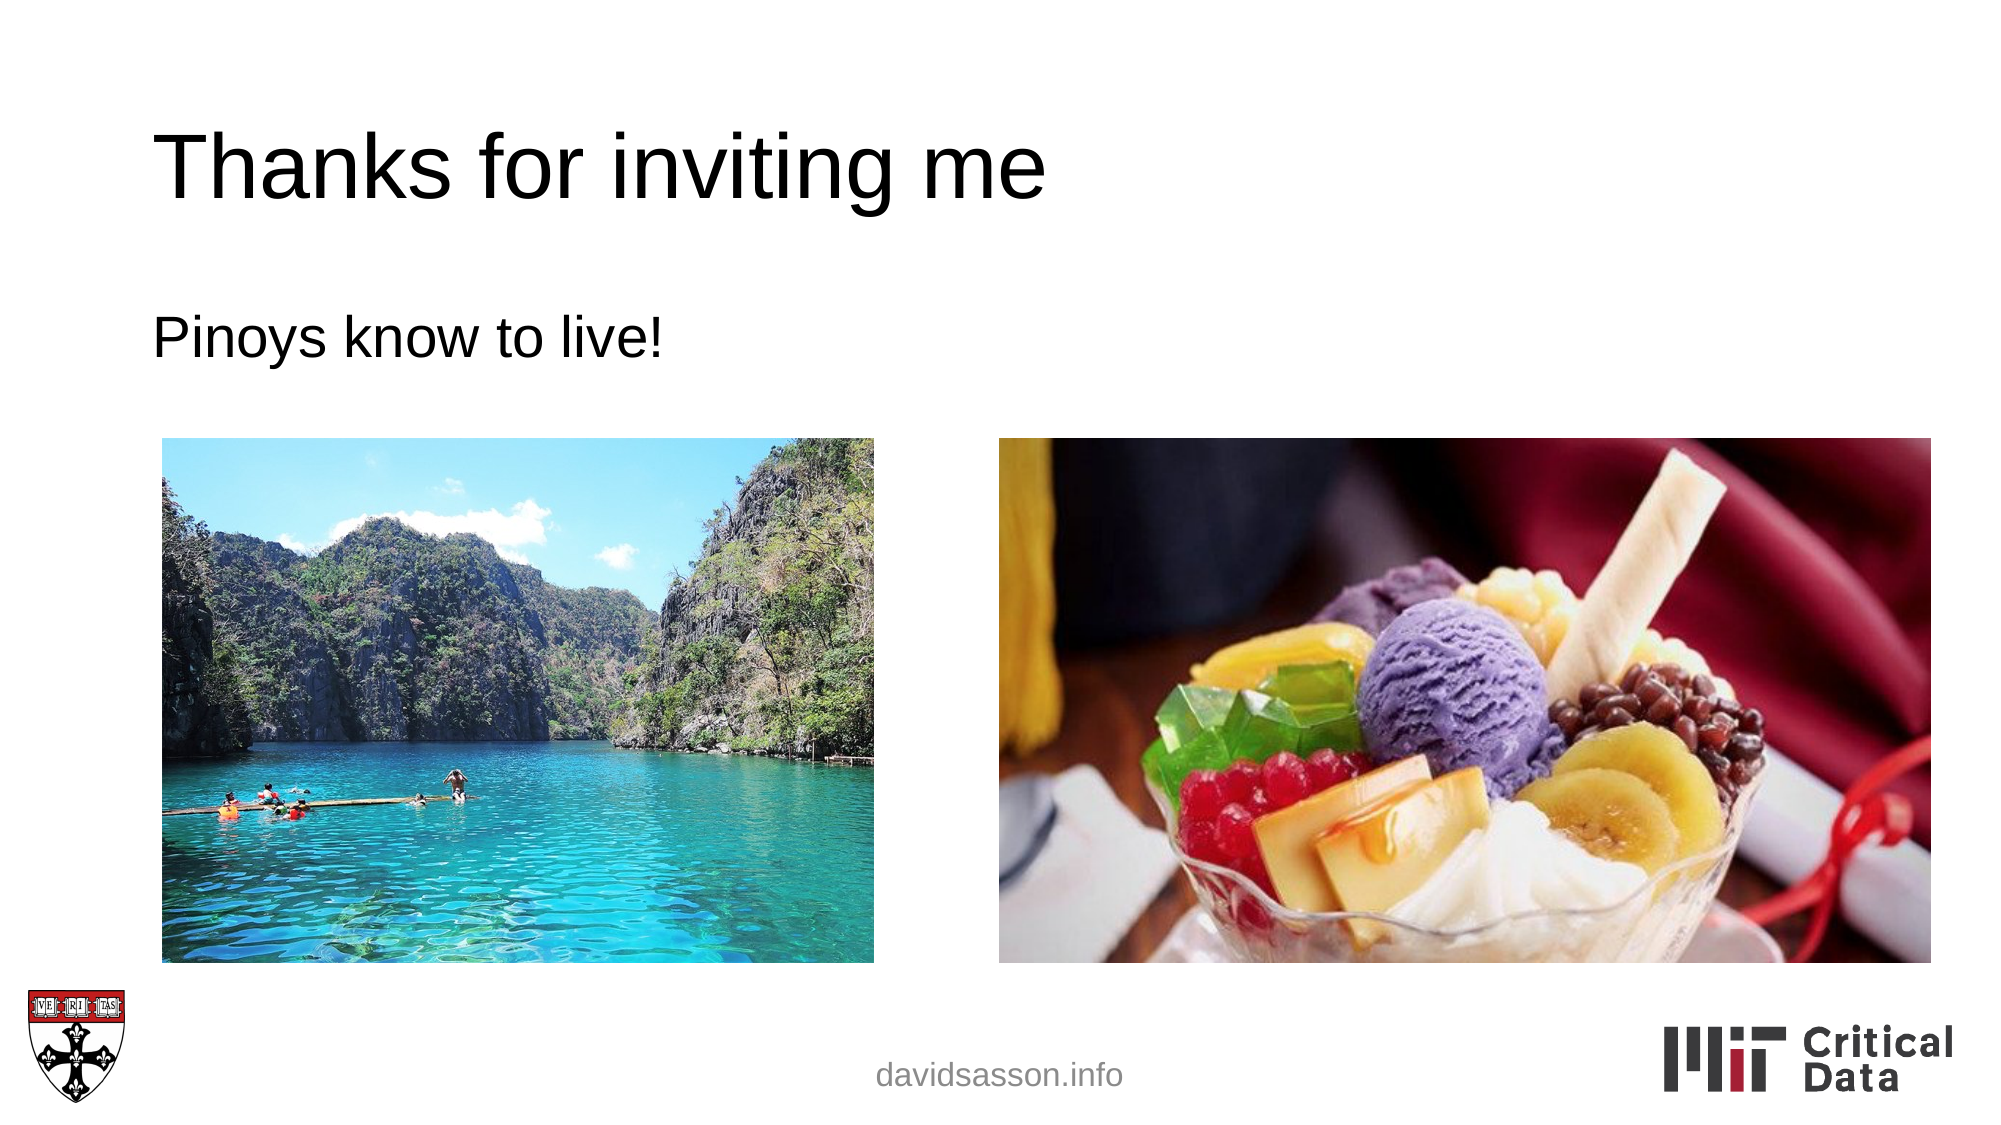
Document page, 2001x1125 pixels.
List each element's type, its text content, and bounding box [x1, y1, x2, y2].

picture [999, 438, 1931, 963]
picture [162, 438, 874, 963]
footer davidsasson.info [662, 1042, 1338, 1103]
picture [28, 990, 125, 1103]
title Thanks for inviting me [137, 59, 1863, 278]
picture [1664, 1024, 1952, 1092]
list Pinoys know to live! [137, 299, 1863, 1014]
